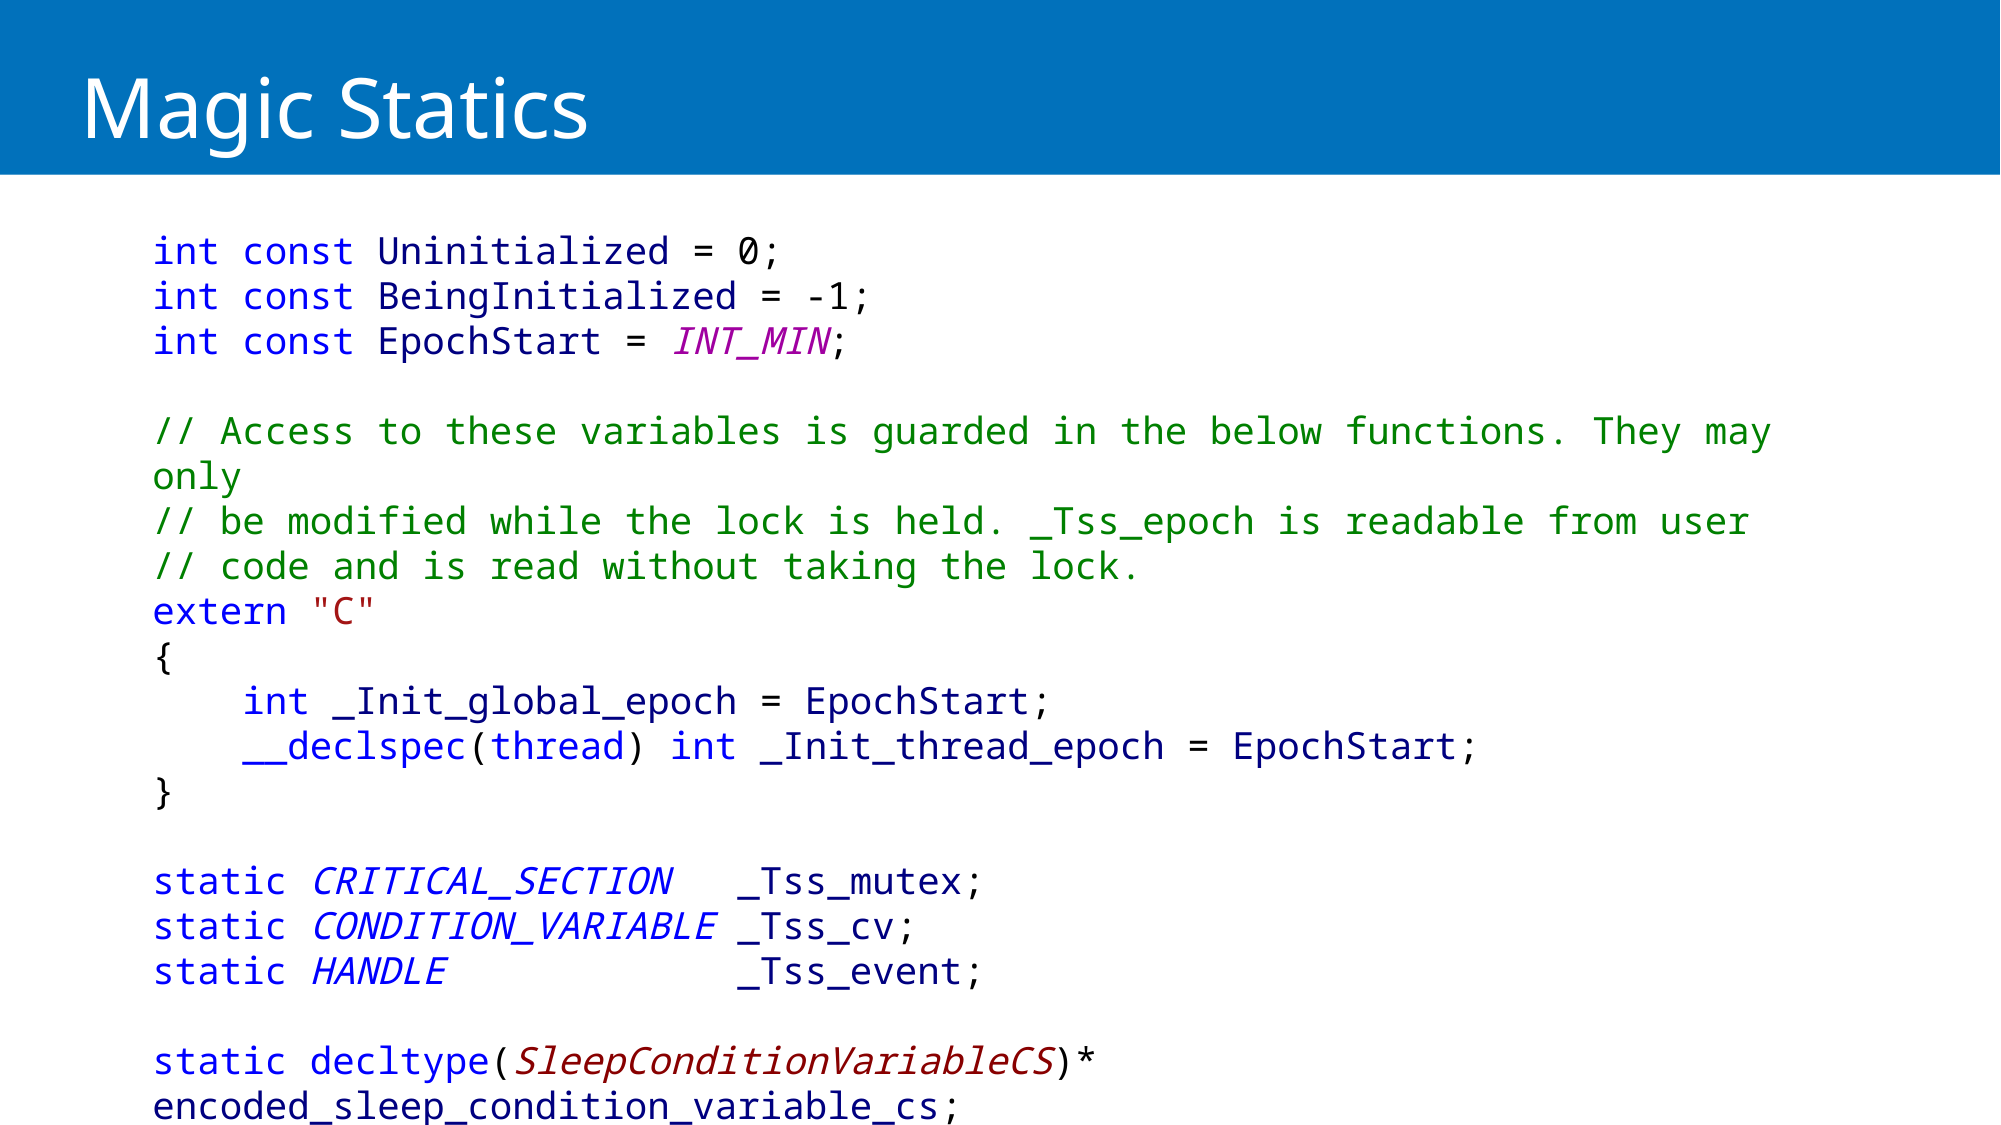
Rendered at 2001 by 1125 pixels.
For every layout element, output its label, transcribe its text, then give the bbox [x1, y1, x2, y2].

text_box int const Uninitialized = 0; int const BeingInitialized = -1; int const EpochStart = INT_MIN; // Access to these variables is guarded in the below functions. They may only // be modified while the lock is held. _Tss_epoch is readable from user // code and is read without taking the lock. extern "C" { int _Init_global_epoch = EpochStart; __declspec(thread) int _Init_thread_epoch = EpochStart; } static CRITICAL_SECTION _Tss_mutex; static CONDITION_VARIABLE _Tss_cv; static HANDLE _Tss_event; static decltype(SleepConditionVariableCS)* encoded_sleep_condition_variable_cs; static decltype(WakeAllConditionVariable)* encoded_wake_all_condition_variable; [137, 219, 1858, 1125]
title Magic Statics [65, 2, 1791, 220]
picture [0, 0, 2000, 1125]
